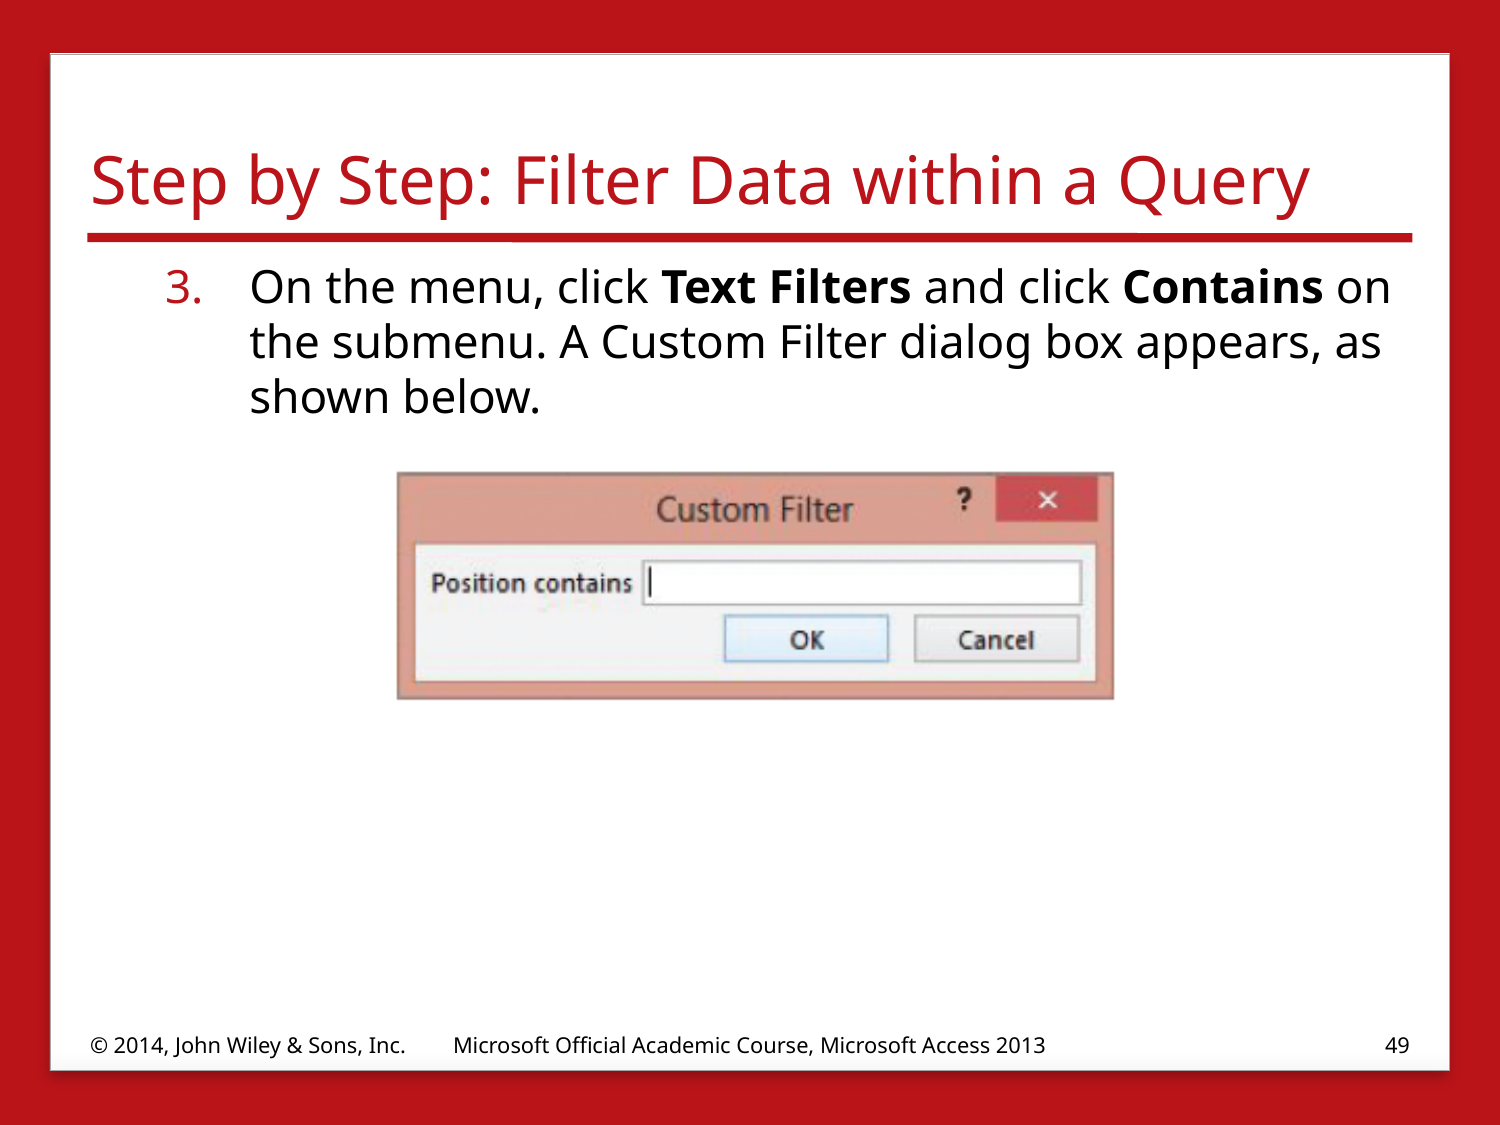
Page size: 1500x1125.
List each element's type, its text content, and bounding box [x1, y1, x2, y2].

slide_number 49 [1074, 1024, 1426, 1103]
footer Microsoft Official Academic Course, Microsoft Access 2013 [431, 1024, 1069, 1103]
title Step by Step: Filter Data within a Query [74, 74, 1426, 226]
list On the menu, click Text Filters and click Contains on the submenu. A Custom Filter dialog box appears, as shown below. [75, 249, 1425, 1063]
slide_number © 2014, John Wiley & Sons, Inc. [74, 1024, 426, 1103]
picture [387, 462, 1126, 717]
